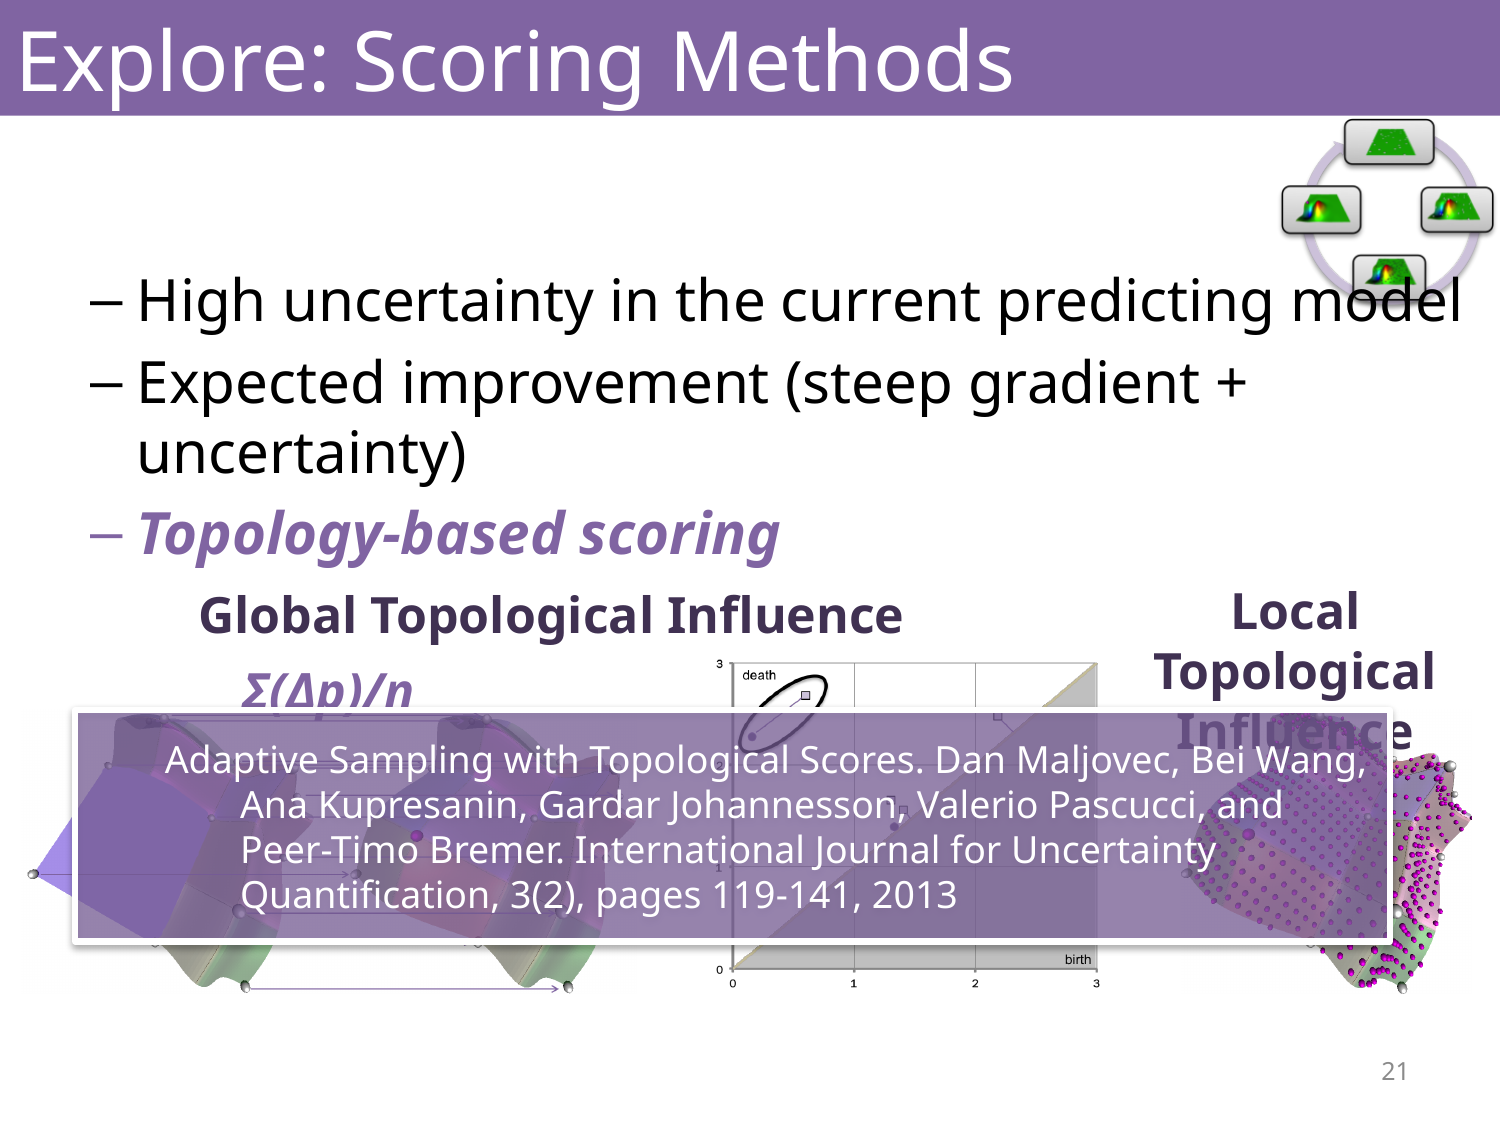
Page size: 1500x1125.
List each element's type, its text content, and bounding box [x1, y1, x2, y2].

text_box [1098, 571, 1493, 994]
list High uncertainty in the current predicting model Expected improvement (steep gradient + uncertainty) Topology-based scoring [0, 256, 1500, 1125]
title Explore: Scoring Methods [0, 0, 1500, 116]
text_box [21, 576, 1094, 997]
picture [1267, 115, 1500, 315]
